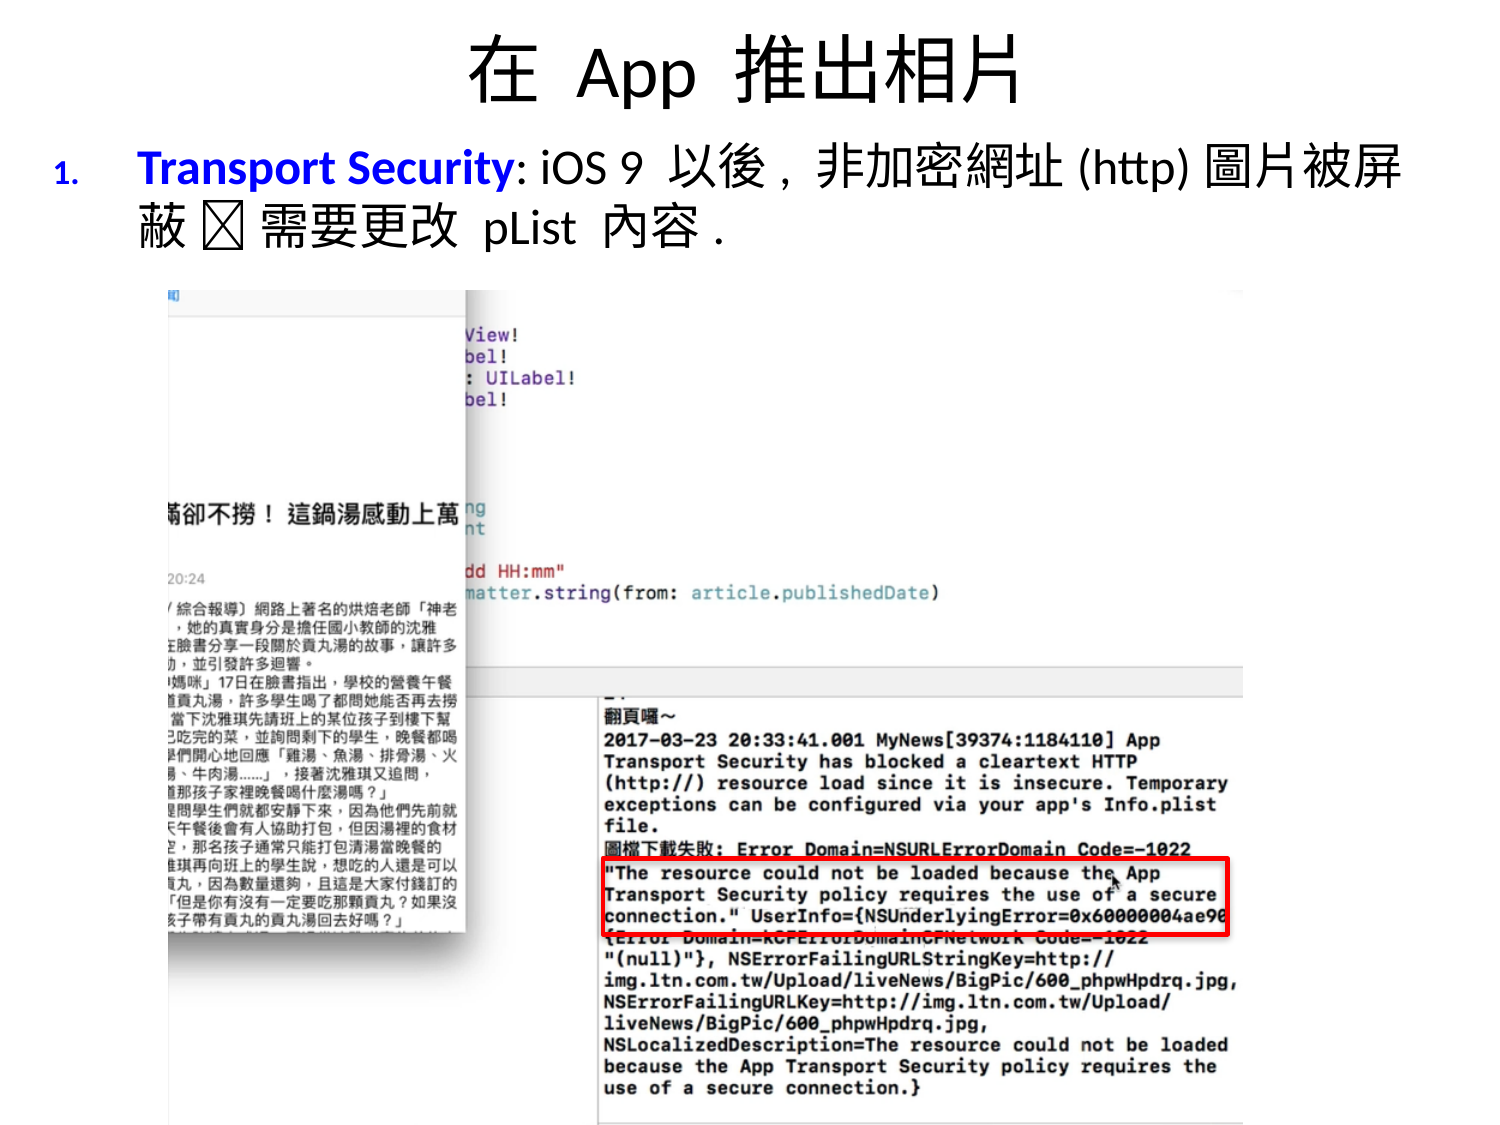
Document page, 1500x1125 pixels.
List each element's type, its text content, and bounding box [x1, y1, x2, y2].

title 在 App 推出相片 [0, 0, 1500, 137]
picture [167, 290, 1243, 1125]
list Transport Security: iOS 9 以後, 非加密網址(http)圖片被屏蔽  需要更改 pList 內容. [37, 127, 1464, 273]
